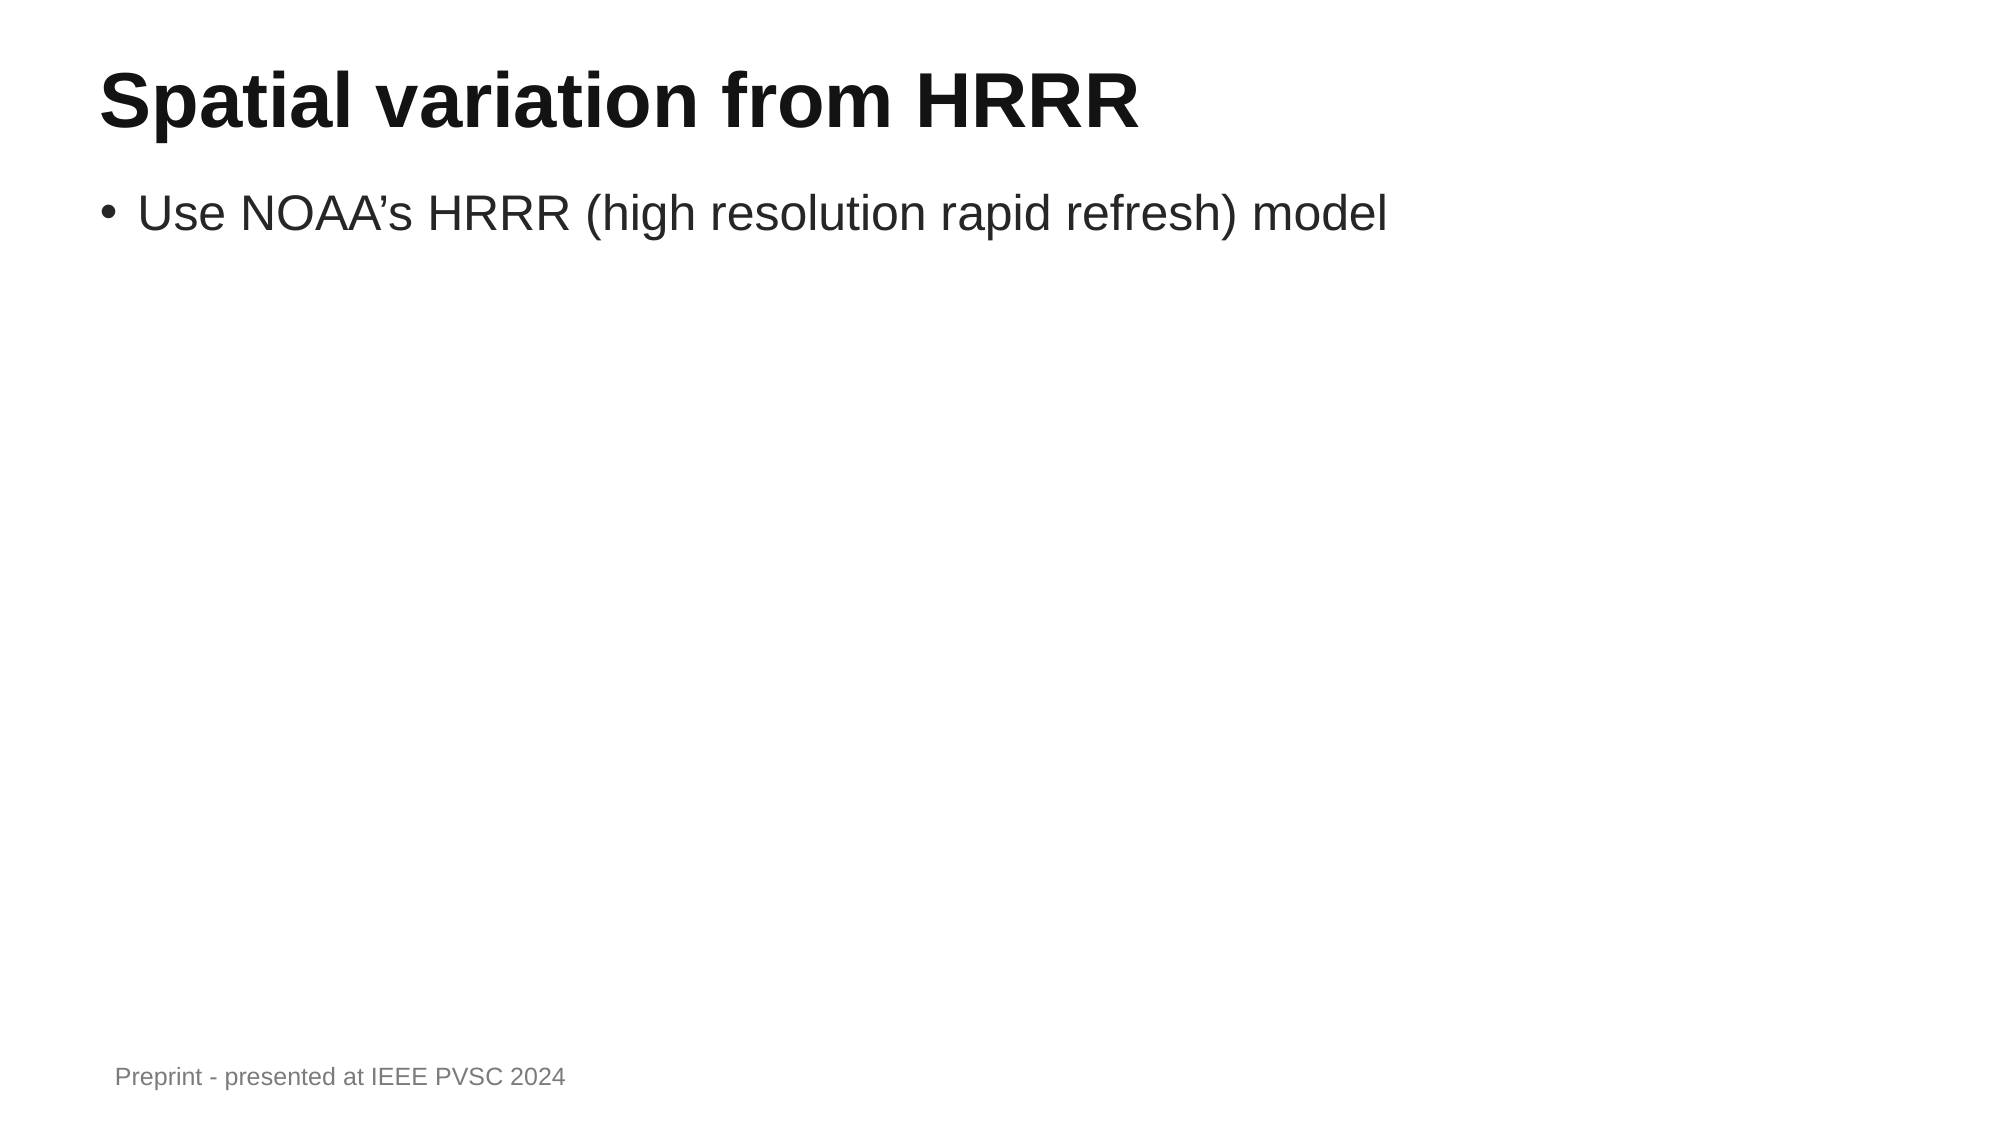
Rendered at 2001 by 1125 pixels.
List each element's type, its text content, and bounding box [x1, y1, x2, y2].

title Spatial variation from HRRR [99, 49, 1801, 149]
footer Preprint - presented at IEEE PVSC 2024 [99, 1045, 775, 1106]
list Use NOAA’s HRRR (high resolution rapid refresh) model [99, 187, 1800, 1008]
